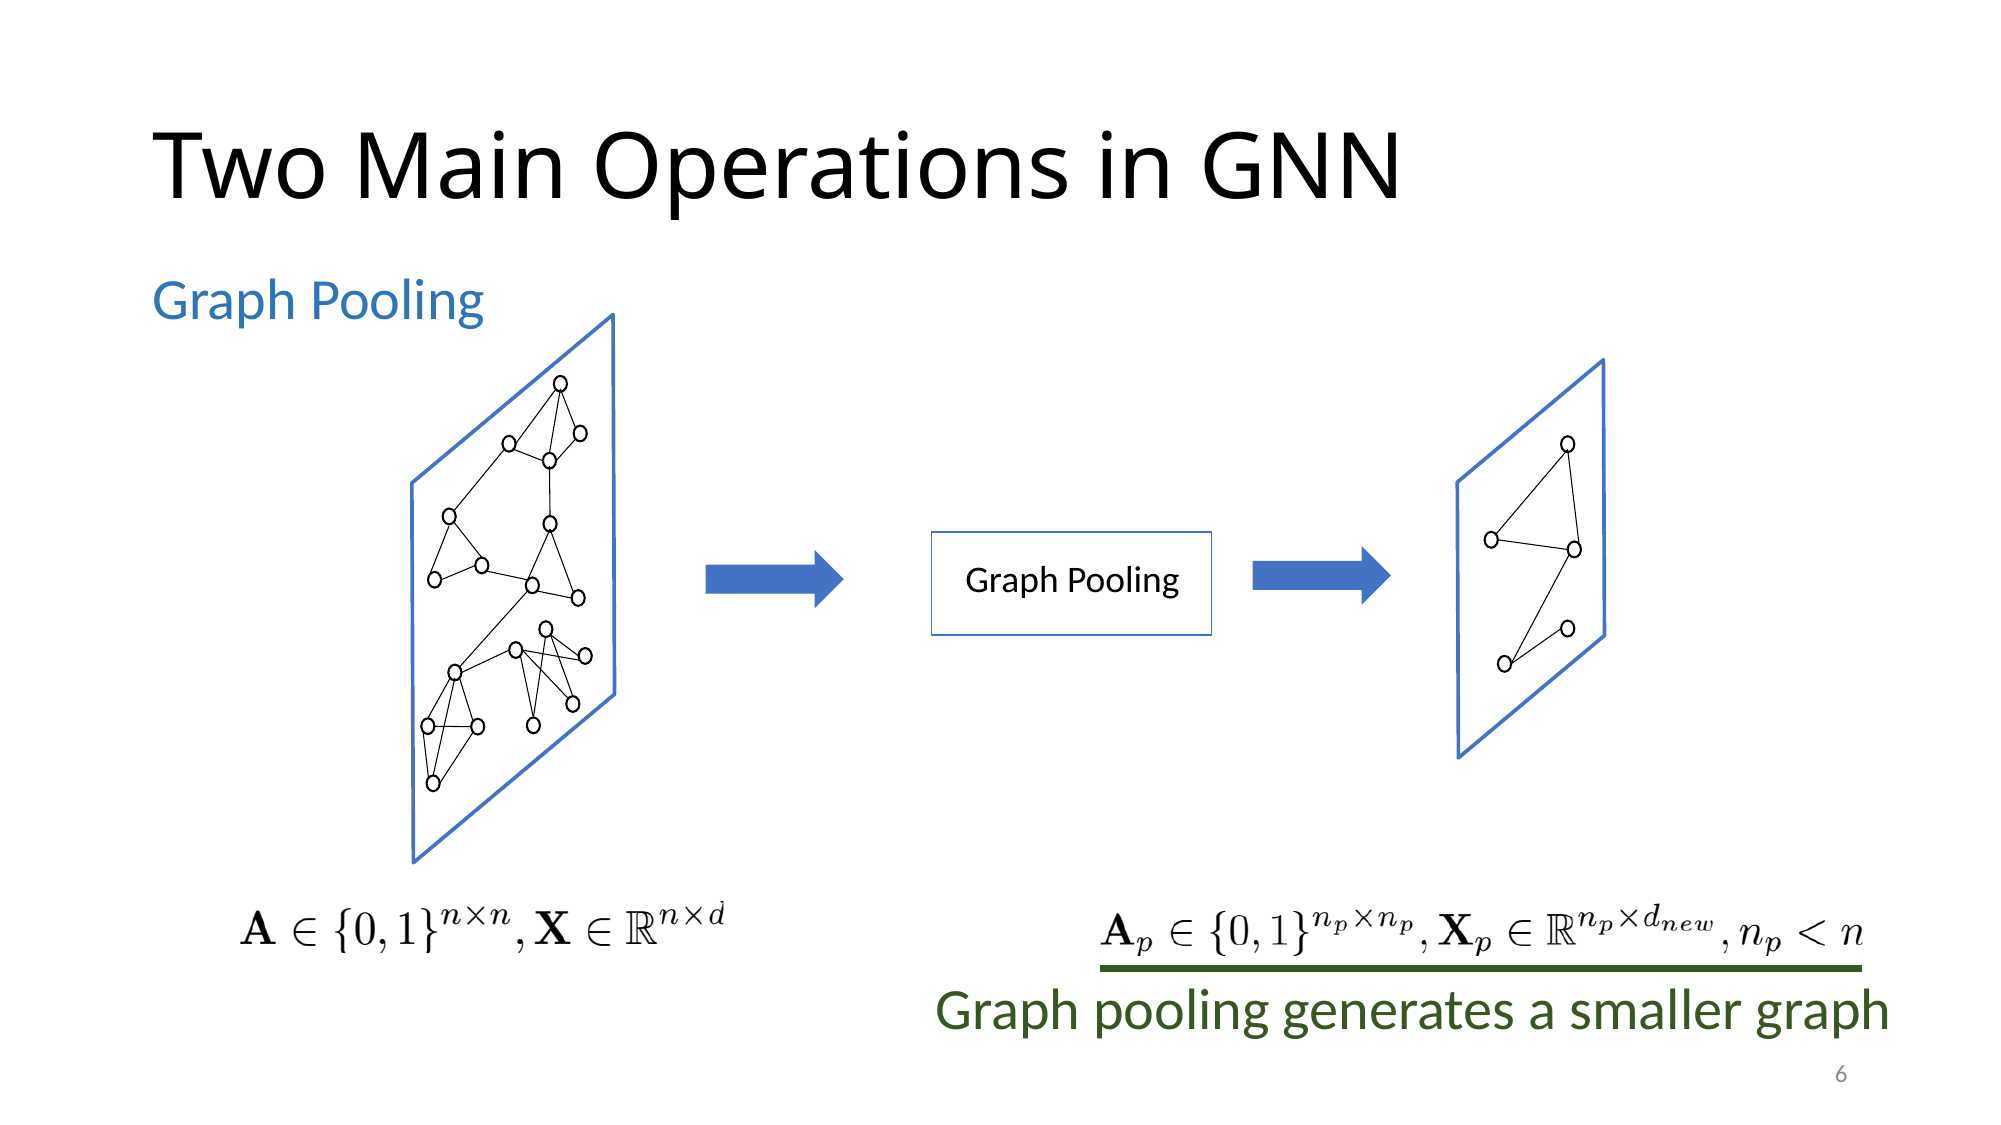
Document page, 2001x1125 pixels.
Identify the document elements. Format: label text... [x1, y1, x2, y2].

slide_number 6 [1412, 1049, 1863, 1103]
text_box Graph Pooling [137, 253, 566, 339]
text_box Graph Pooling [950, 548, 1195, 608]
text_box [1252, 560, 1347, 590]
title Two Main Operations in GNN [137, 59, 1863, 278]
picture [1100, 903, 1863, 956]
text_box [931, 532, 1212, 635]
picture [240, 900, 724, 953]
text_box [1347, 436, 1715, 672]
text_box [766, 549, 844, 609]
text_box Graph pooling generates a smaller graph [920, 963, 1935, 1049]
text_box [260, 375, 766, 792]
